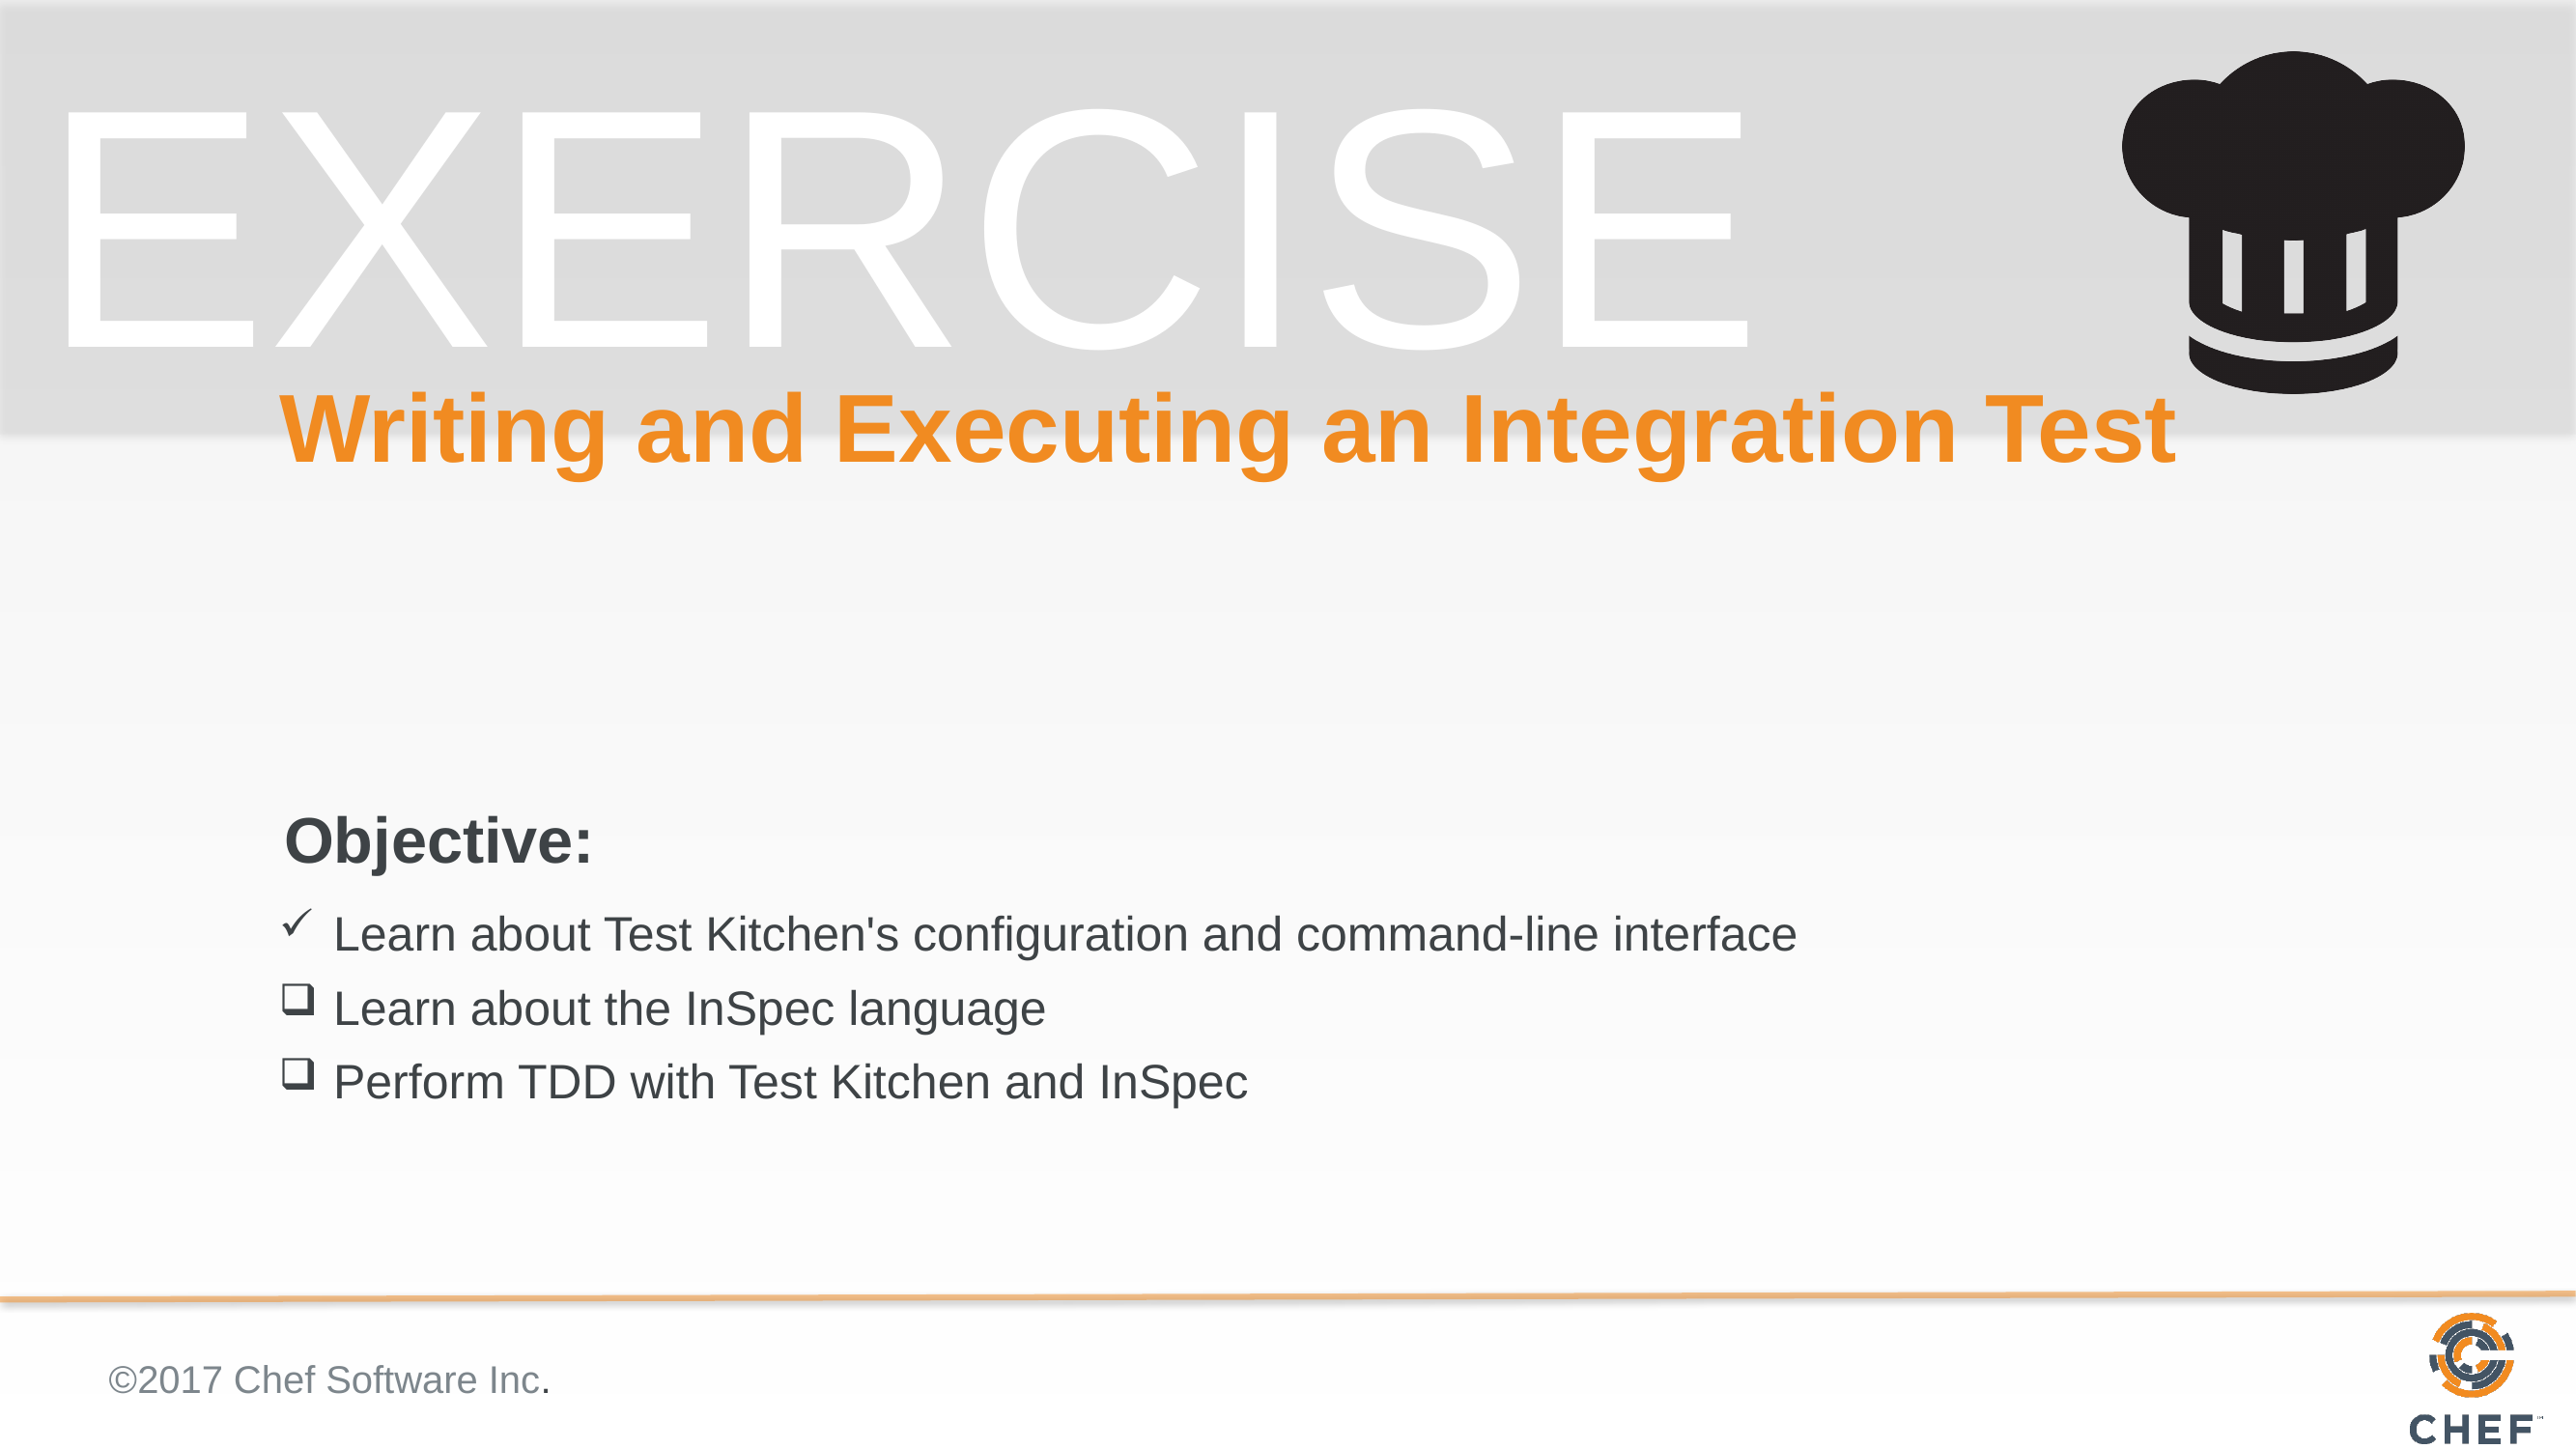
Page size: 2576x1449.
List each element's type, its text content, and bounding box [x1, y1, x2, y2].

list Learn about Test Kitchen's configuration and command-line interface Learn about the InSpec language Perform TDD with Test Kitchen and InSpec [265, 895, 2217, 1284]
title Writing and Executing an Integration Test [265, 363, 2217, 498]
picture [2399, 1297, 2551, 1449]
picture [2122, 51, 2465, 399]
